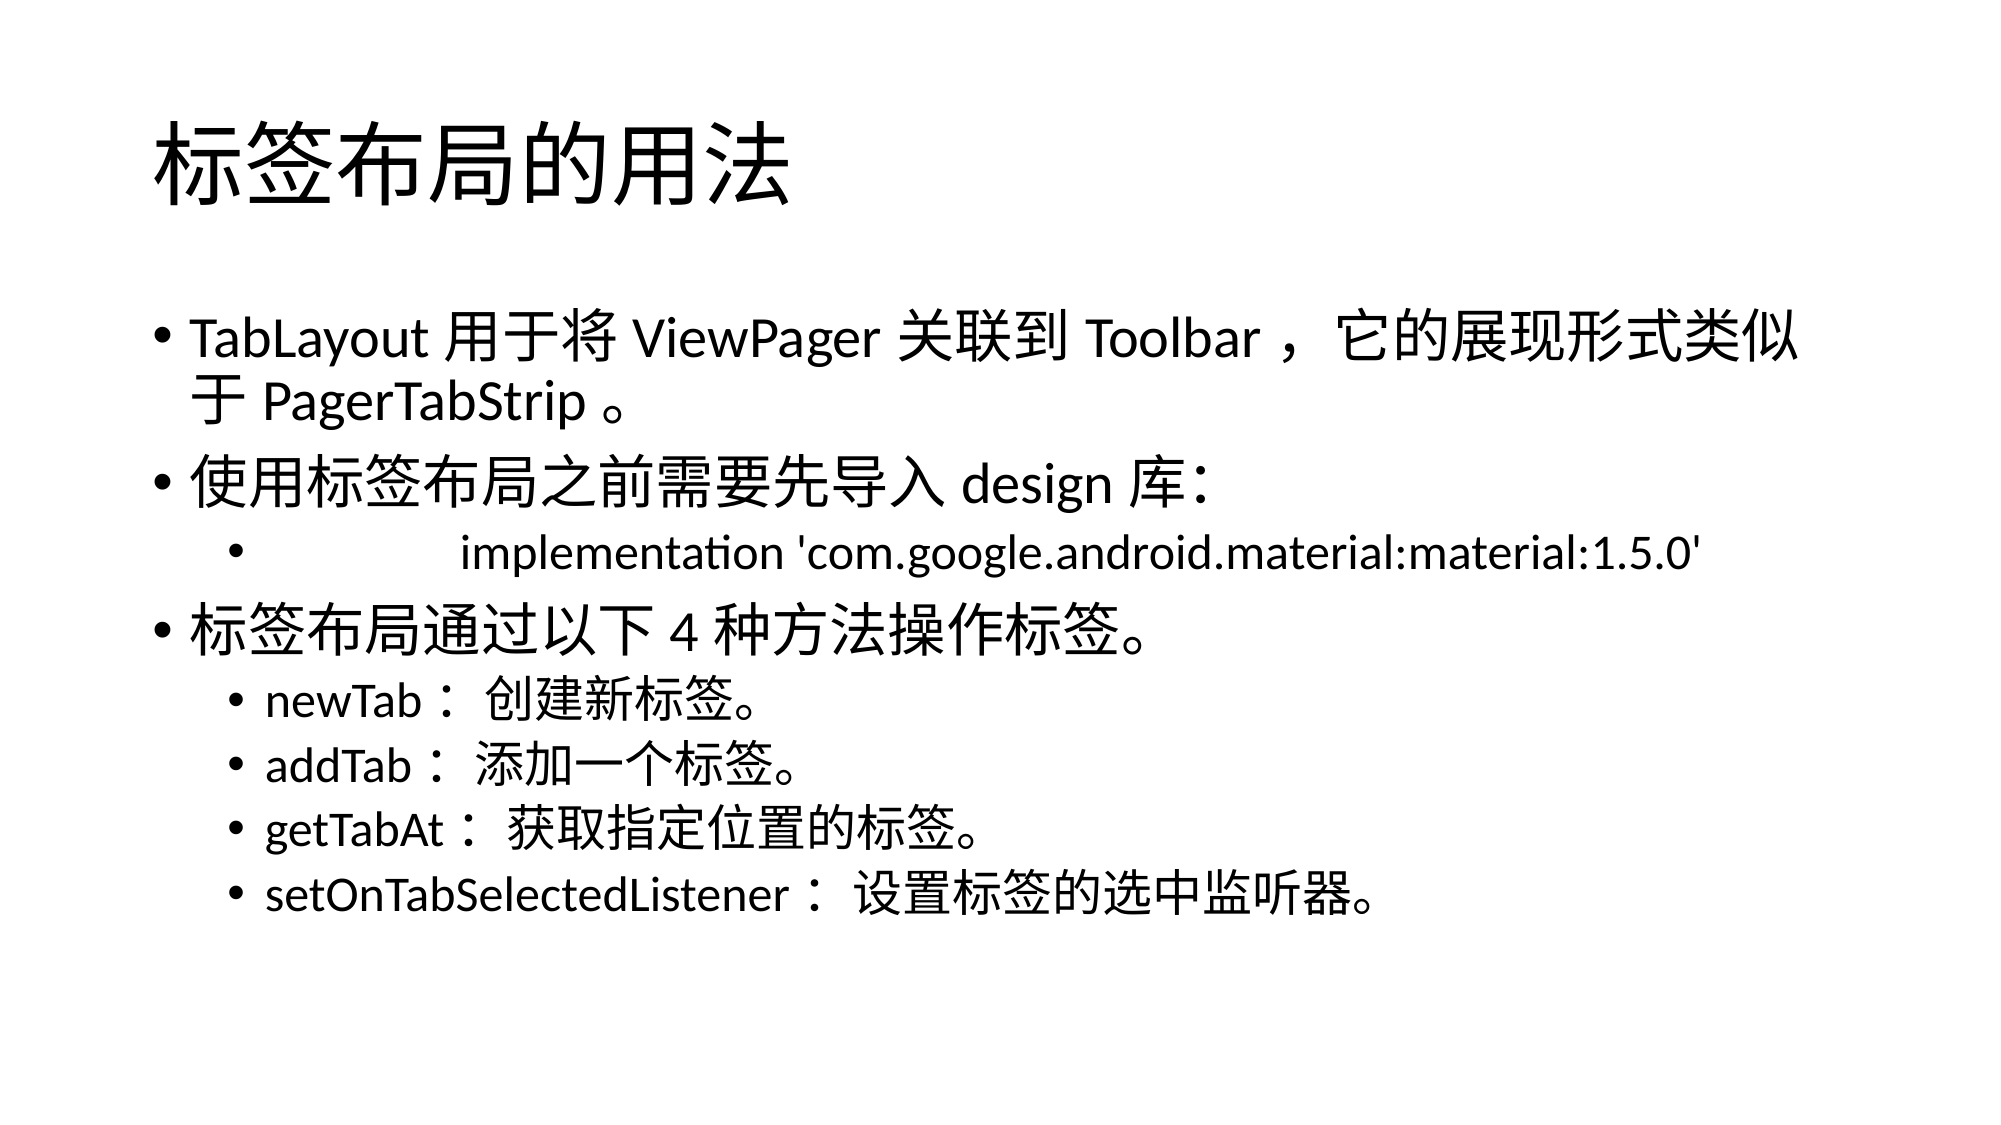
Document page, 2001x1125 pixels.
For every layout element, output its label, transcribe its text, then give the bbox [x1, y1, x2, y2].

list TabLayout用于将ViewPager关联到Toolbar，它的展现形式类似于PagerTabStrip。 使用标签布局之前需要先导入design库： implementation 'com.google.android.material:material:1.5.0' 标签布局通过以下4种方法操作标签。 newTab：创建新标签。 addTab：添加一个标签。 getTabAt：获取指定位置的标签。 setOnTabSelectedListener：设置标签的选中监听器。 [137, 299, 1863, 1014]
title 标签布局的用法 [137, 59, 1863, 278]
